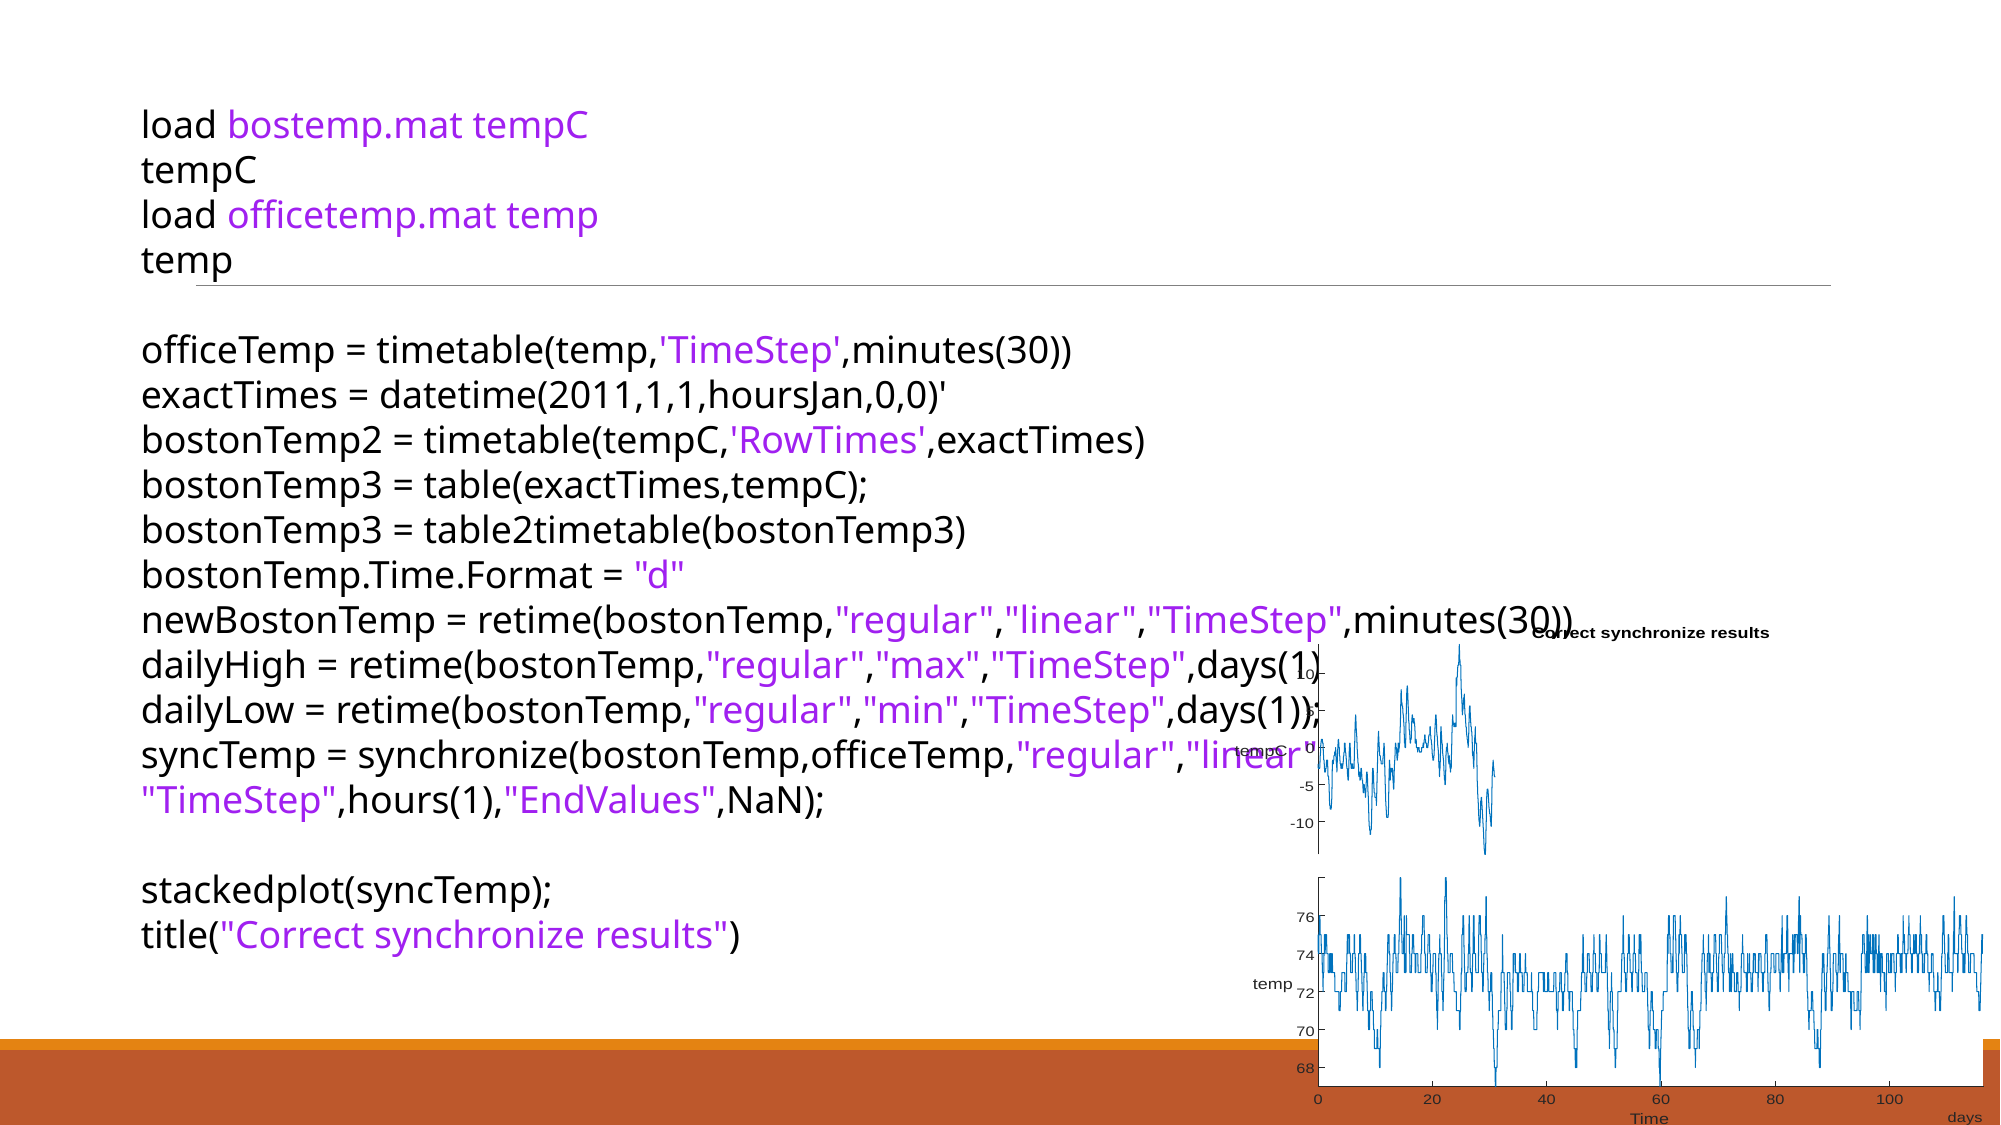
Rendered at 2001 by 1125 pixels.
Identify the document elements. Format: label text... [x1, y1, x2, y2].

text_box load bostemp.mat tempC tempC load officetemp.mat temp temp officeTemp = timetable(temp,'TimeStep',minutes(30)) exactTimes = datetime(2011,1,1,hoursJan,0,0)' bostonTemp2 = timetable(tempC,'RowTimes',exactTimes) bostonTemp3 = table(exactTimes,tempC); bostonTemp3 = table2timetable(bostonTemp3) bostonTemp.Time.Format = "d" newBostonTemp = retime(bostonTemp,"regular","linear","TimeStep",minutes(30)) dailyHigh = retime(bostonTemp,"regular","max","TimeStep",days(1)); dailyLow = retime(bostonTemp,"regular","min","TimeStep",days(1)); syncTemp = synchronize(bostonTemp,officeTemp,"regular","linear", ... "TimeStep",hours(1),"EndValues",NaN); stackedplot(syncTemp); title("Correct synchronize results") [126, 93, 1798, 1125]
picture [1205, 603, 2000, 1125]
